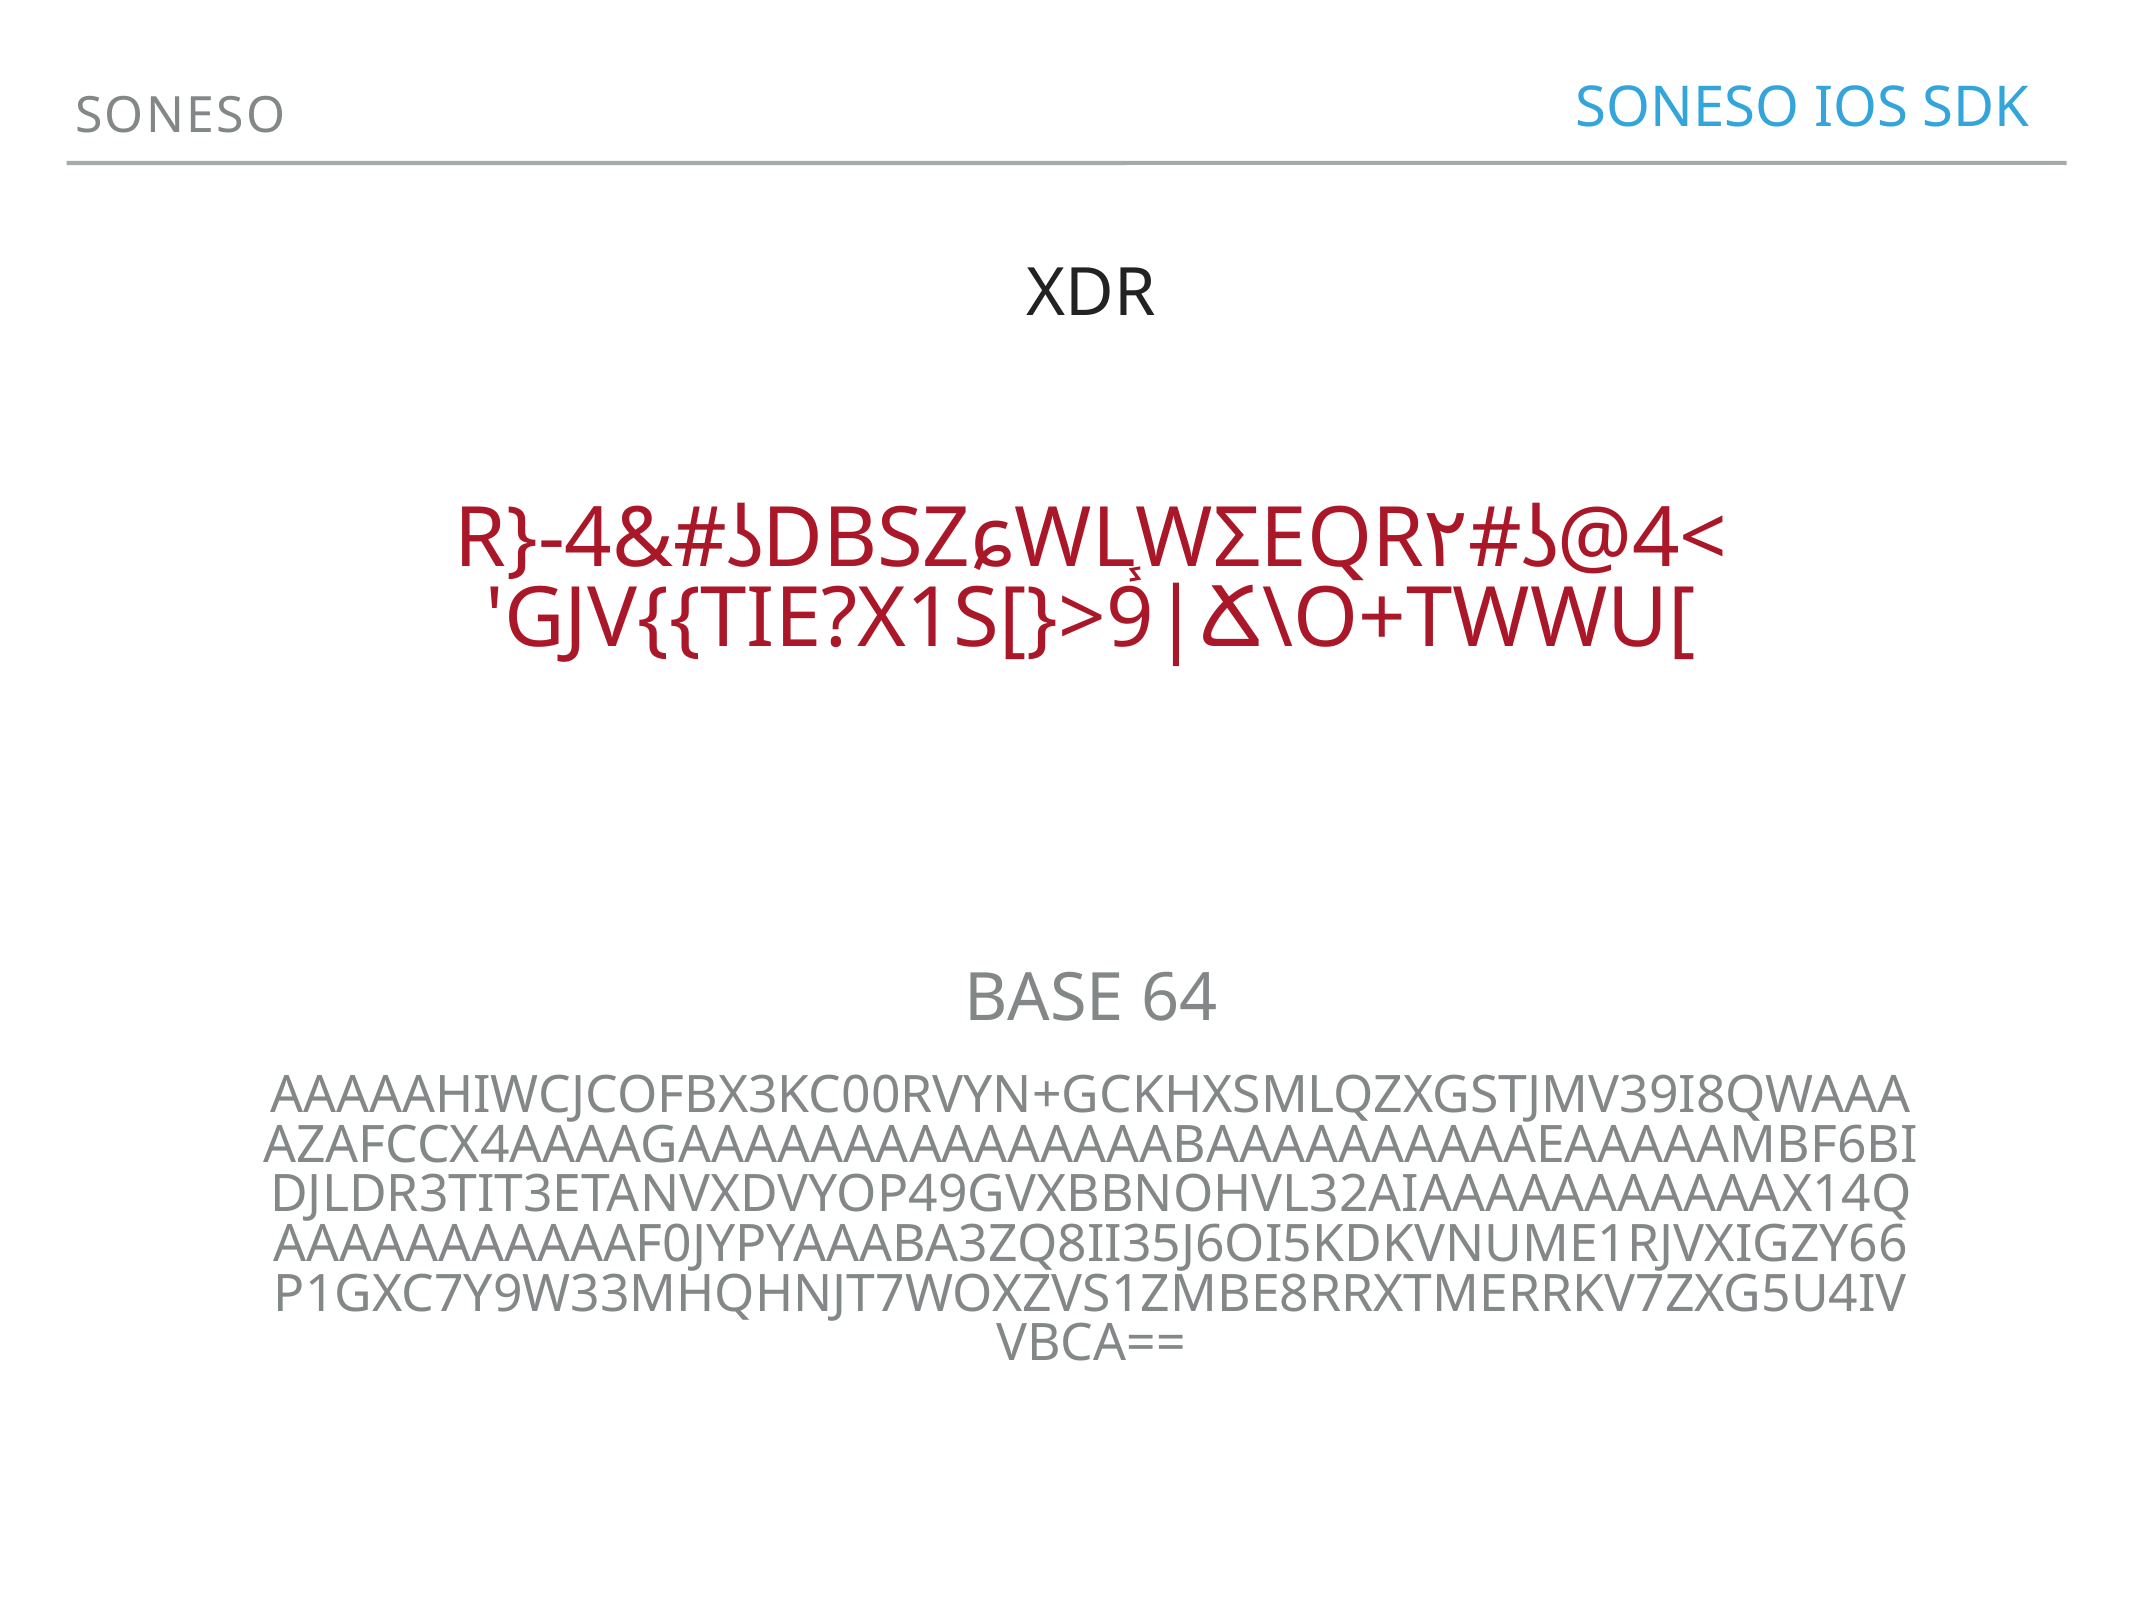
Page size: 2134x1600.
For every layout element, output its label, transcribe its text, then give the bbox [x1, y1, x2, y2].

text_box SONESO IOS SDK [1514, 74, 2091, 150]
list SONESO [66, 74, 1901, 151]
text_box r}-4&#ʖdBszɕwL֧WʃeqR٢#ʖ@4< 'GJV{{TIe?X1s[}>9|ճ\O+tWWU[ [251, 493, 1931, 823]
text_box BASE 64 [792, 960, 1390, 1043]
text_box AAAAAHIWCJCofbX3kC00rvyN+gCkhxsmlqzxGsTjmv39I8qWAAAAZAFCcx4AAAAGAAAAAAAAAAAAAAABAAAAAAAAAAEAAAAAmbF6BIDJldR3TIT3EtanVxDVyoP49GVxBbnOHVL32aIAAAAAAAAAAAX14QAAAAAAAAAAAf0jypYAAABA3zQ8II35J6Oi5kdKVnuMe1RJvxiGZY66P1gxc7y9W33mHqHnjT7wOXzVs1zmBE8rrXTMErrKV7ZXg5u4iVVbCA== [251, 1064, 1931, 1394]
text_box XDR [792, 255, 1390, 337]
